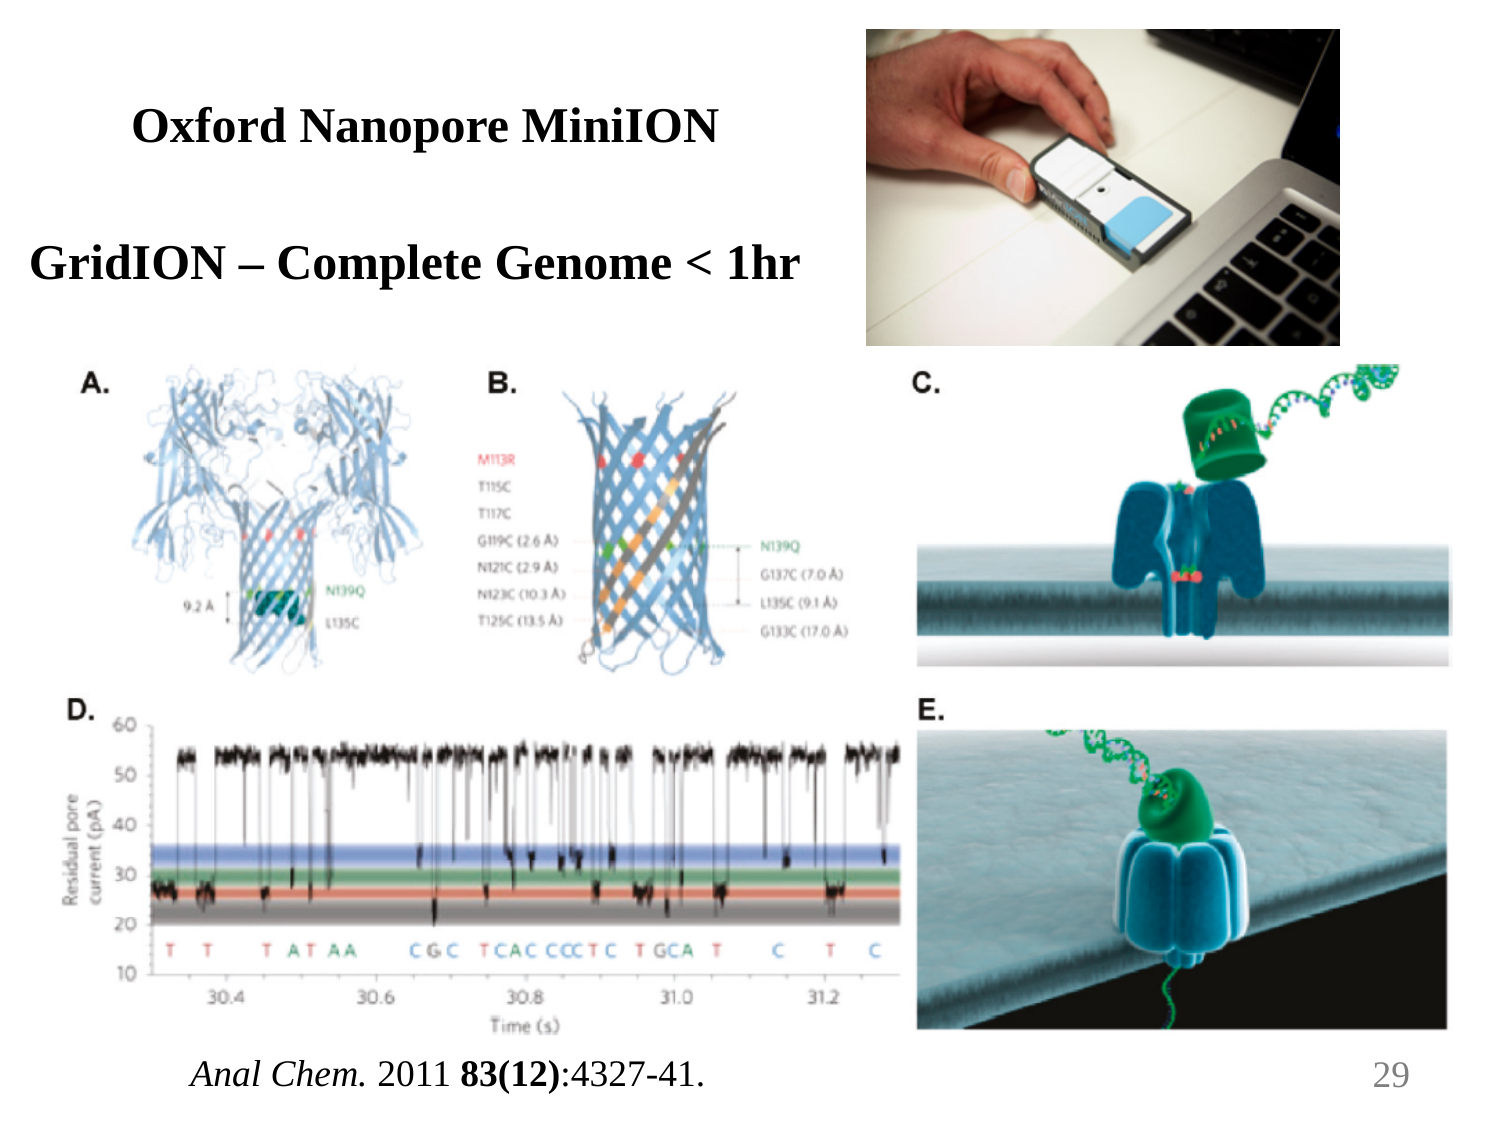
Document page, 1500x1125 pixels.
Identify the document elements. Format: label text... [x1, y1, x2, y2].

picture [0, 331, 1500, 1049]
slide_number 29 [1074, 1057, 1425, 1103]
text_box Anal Chem. 2011 83(12):4327-41. [175, 1057, 730, 1102]
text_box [112, 29, 1340, 346]
text_box GridION – Complete Genome < 1hr [14, 222, 107, 298]
